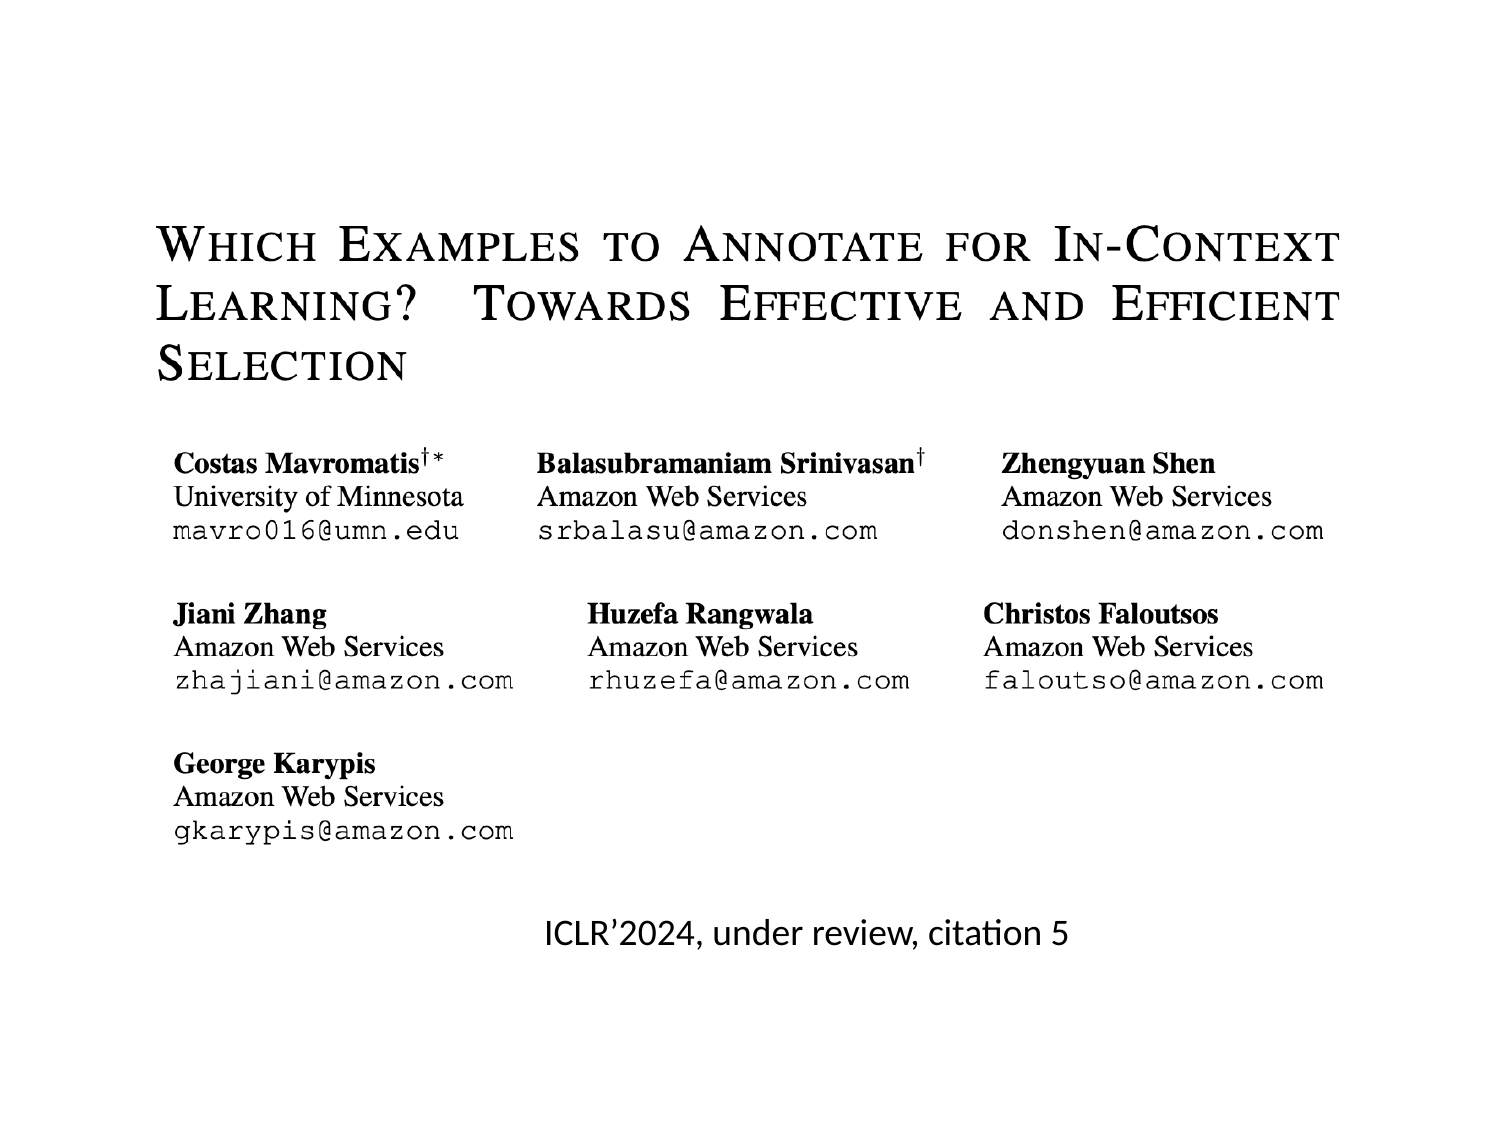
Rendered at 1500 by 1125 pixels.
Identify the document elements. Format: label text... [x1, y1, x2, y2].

text_box ICLR’2024, under review, citation 5 [529, 900, 1086, 961]
picture [112, 196, 1388, 864]
